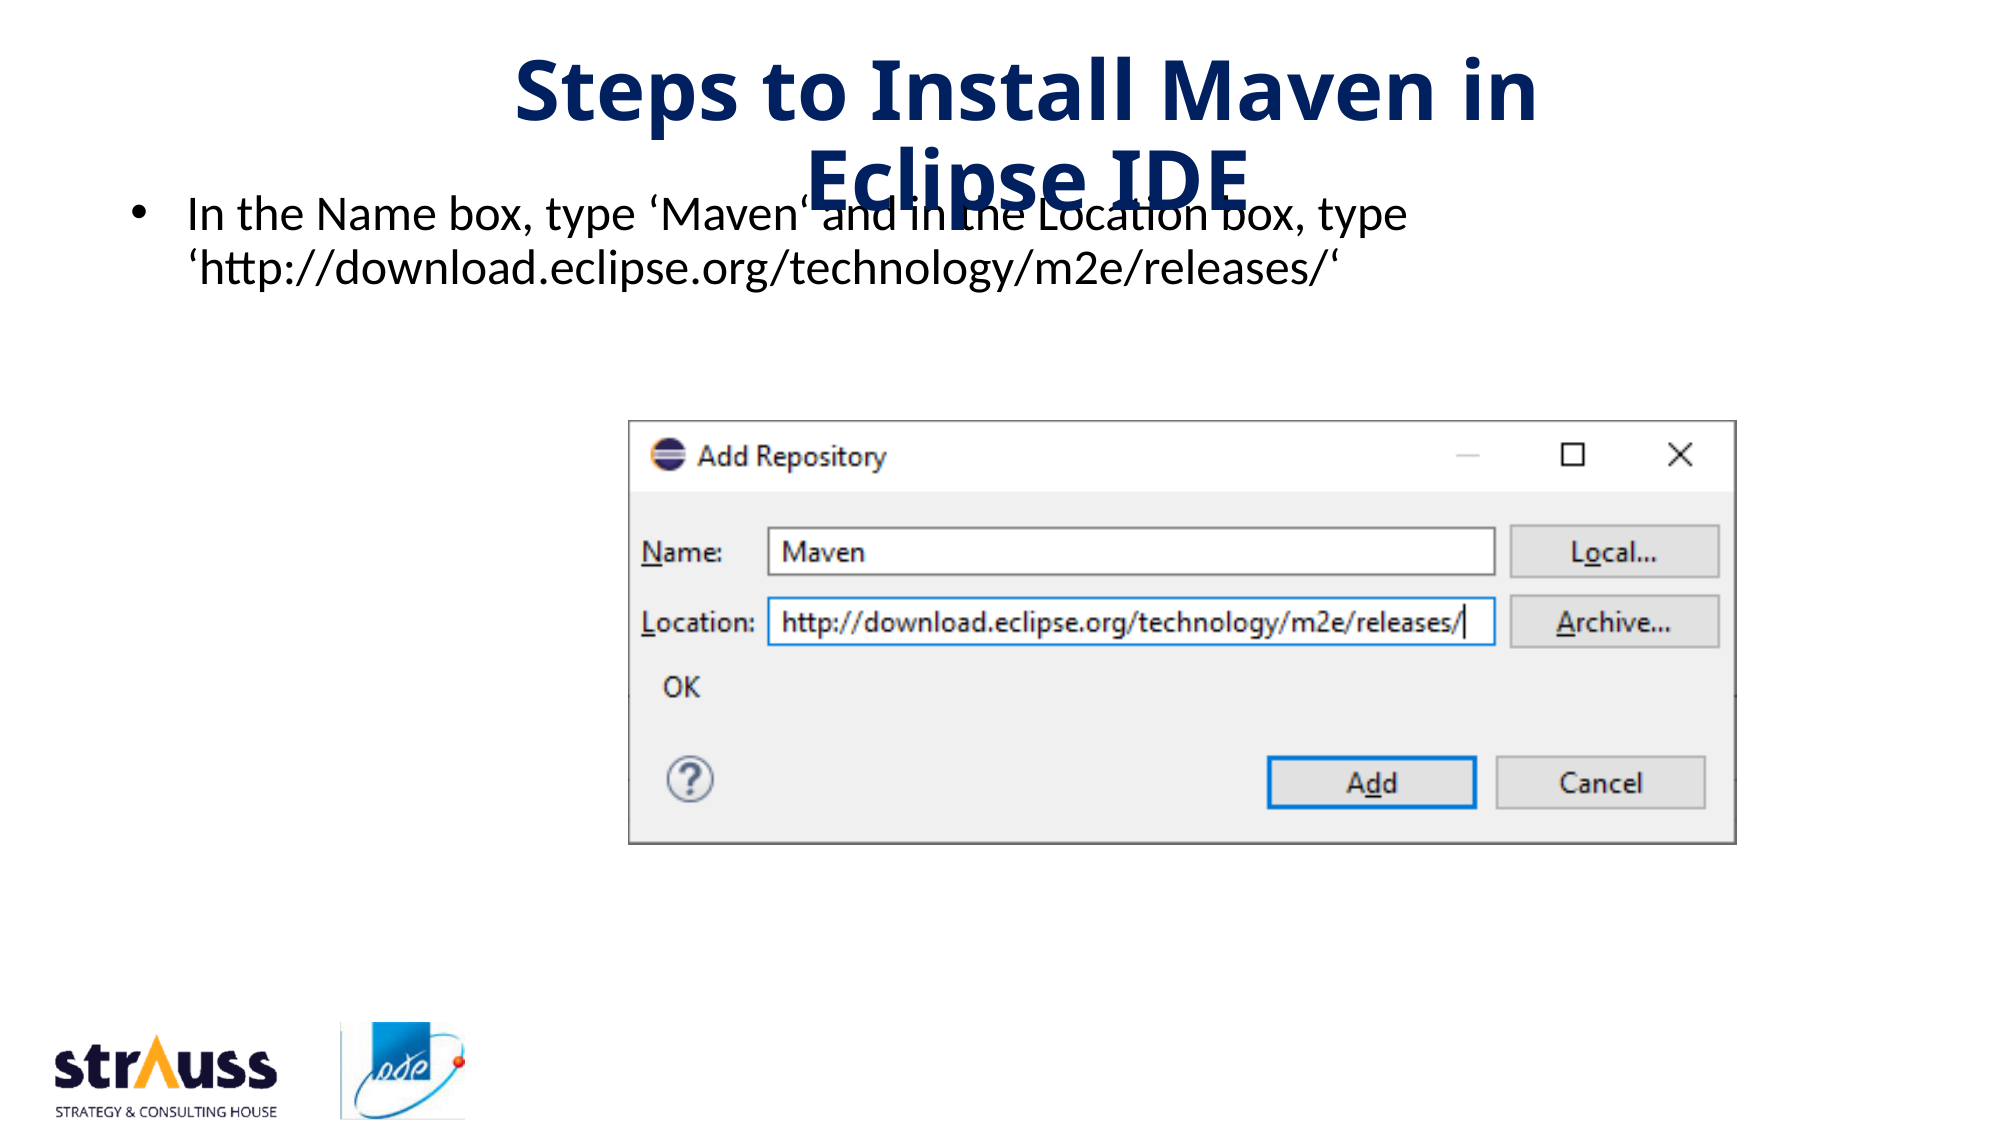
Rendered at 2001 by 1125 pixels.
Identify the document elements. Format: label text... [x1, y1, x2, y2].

picture [46, 1026, 283, 1125]
picture [339, 1022, 465, 1122]
text_box Steps to Install Maven in Eclipse IDE [389, 41, 1667, 236]
picture [628, 420, 1737, 845]
subtitle In the Name box, type ‘Maven‘ and in the Location box, type ‘http://download.eclipse.org/technology/m2e/releases/‘ [115, 179, 1909, 317]
